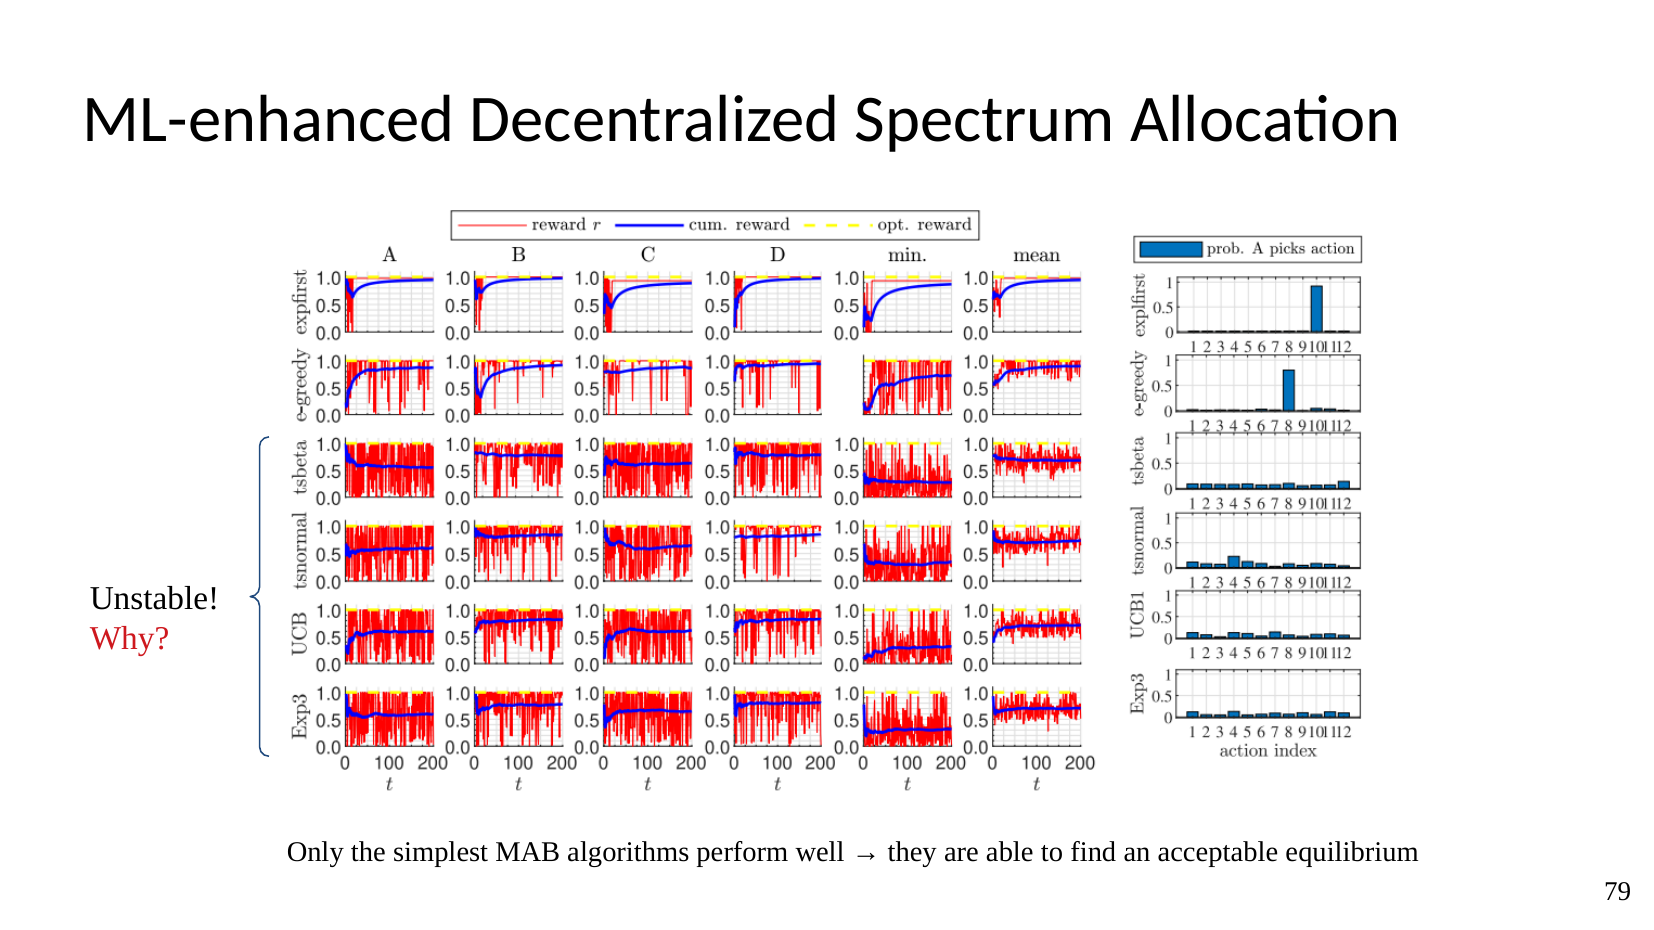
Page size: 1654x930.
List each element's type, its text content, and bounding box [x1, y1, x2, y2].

text_box Only the simplest MAB algorithms perform well → they are able to find an acceptable equilibrium [237, 817, 1471, 890]
text_box [259, 436, 269, 561]
slide_number ‹#› [1546, 858, 1647, 930]
title ML-enhanced Decentralized Spectrum Allocation [82, 37, 1571, 193]
text_box Unstable! Why? [74, 561, 274, 687]
picture [282, 195, 1389, 799]
text_box [259, 687, 269, 757]
